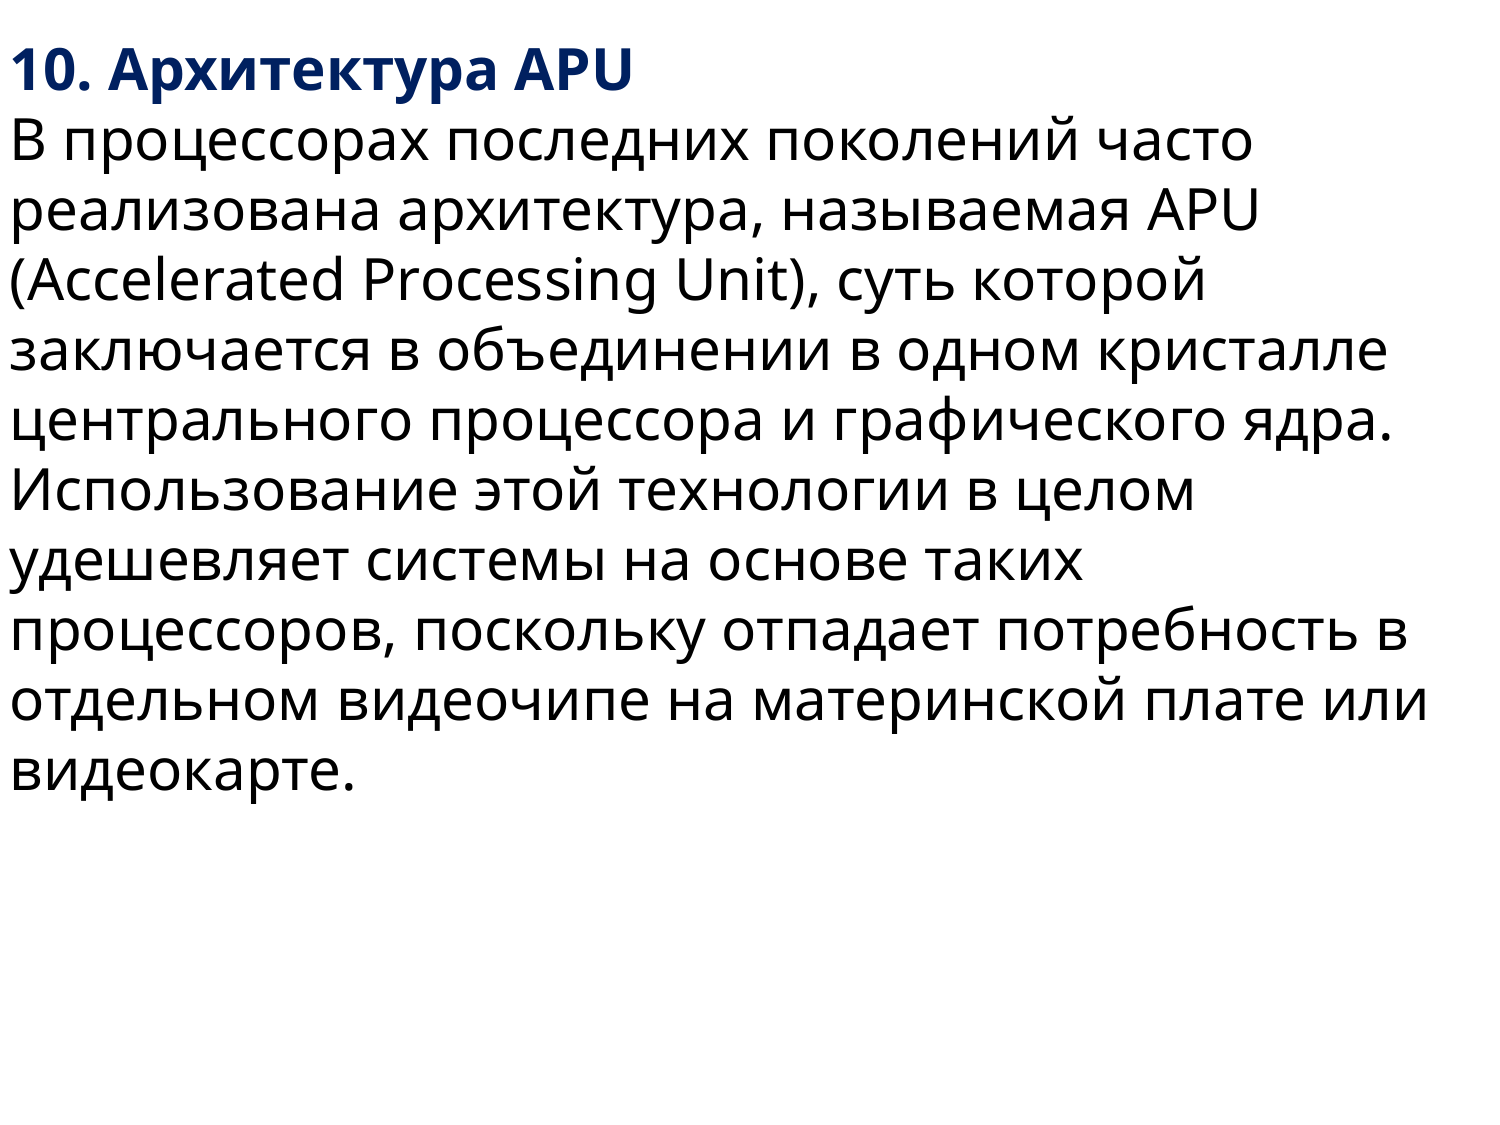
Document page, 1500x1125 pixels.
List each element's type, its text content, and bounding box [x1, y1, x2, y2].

text_box 10. Архитектура APU В процессорах последних поколений часто реализована архитектура, называемая APU (Accelerated Processing Unit), суть которой заключается в объединении в одном кристалле центрального процессора и графического ядра. Использование этой технологии в целом удешевляет системы на основе таких процессоров, поскольку отпадает потребность в отдельном видеочипе на материнской плате или видеокарте. [0, 24, 1497, 810]
